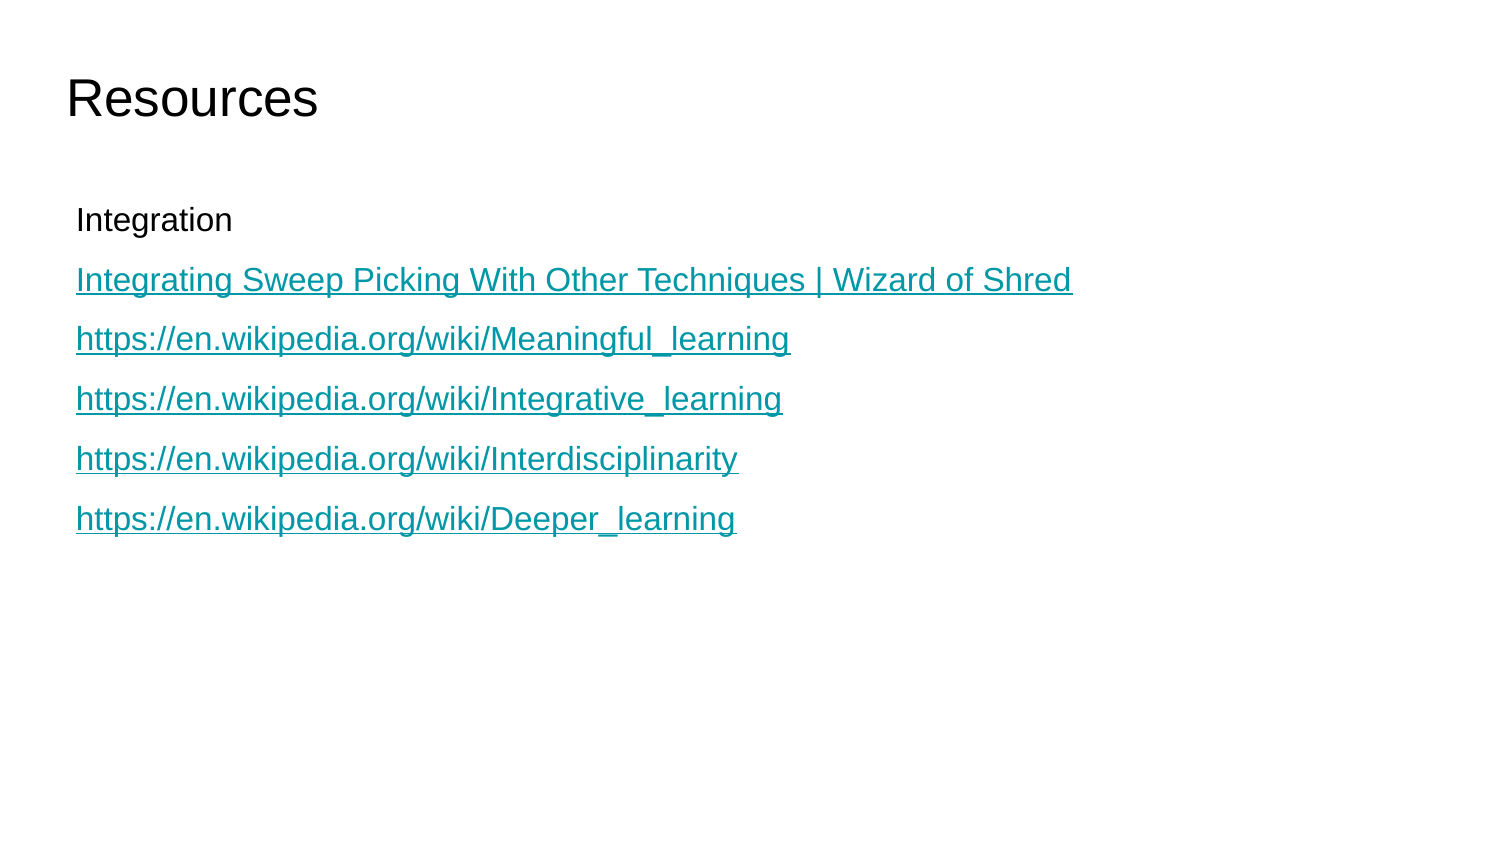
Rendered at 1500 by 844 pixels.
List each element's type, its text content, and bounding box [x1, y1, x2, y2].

text_box Integration Integrating Sweep Picking With Other Techniques | Wizard of Shred https://en.wikipedia.org/wiki/Meaningful_learning https://en.wikipedia.org/wiki/Integrative_learning https://en.wikipedia.org/wiki/Interdisciplinarity https://en.wikipedia.org/wiki/Deeper_learning [60, 162, 1401, 792]
title Resources [51, 48, 1449, 142]
